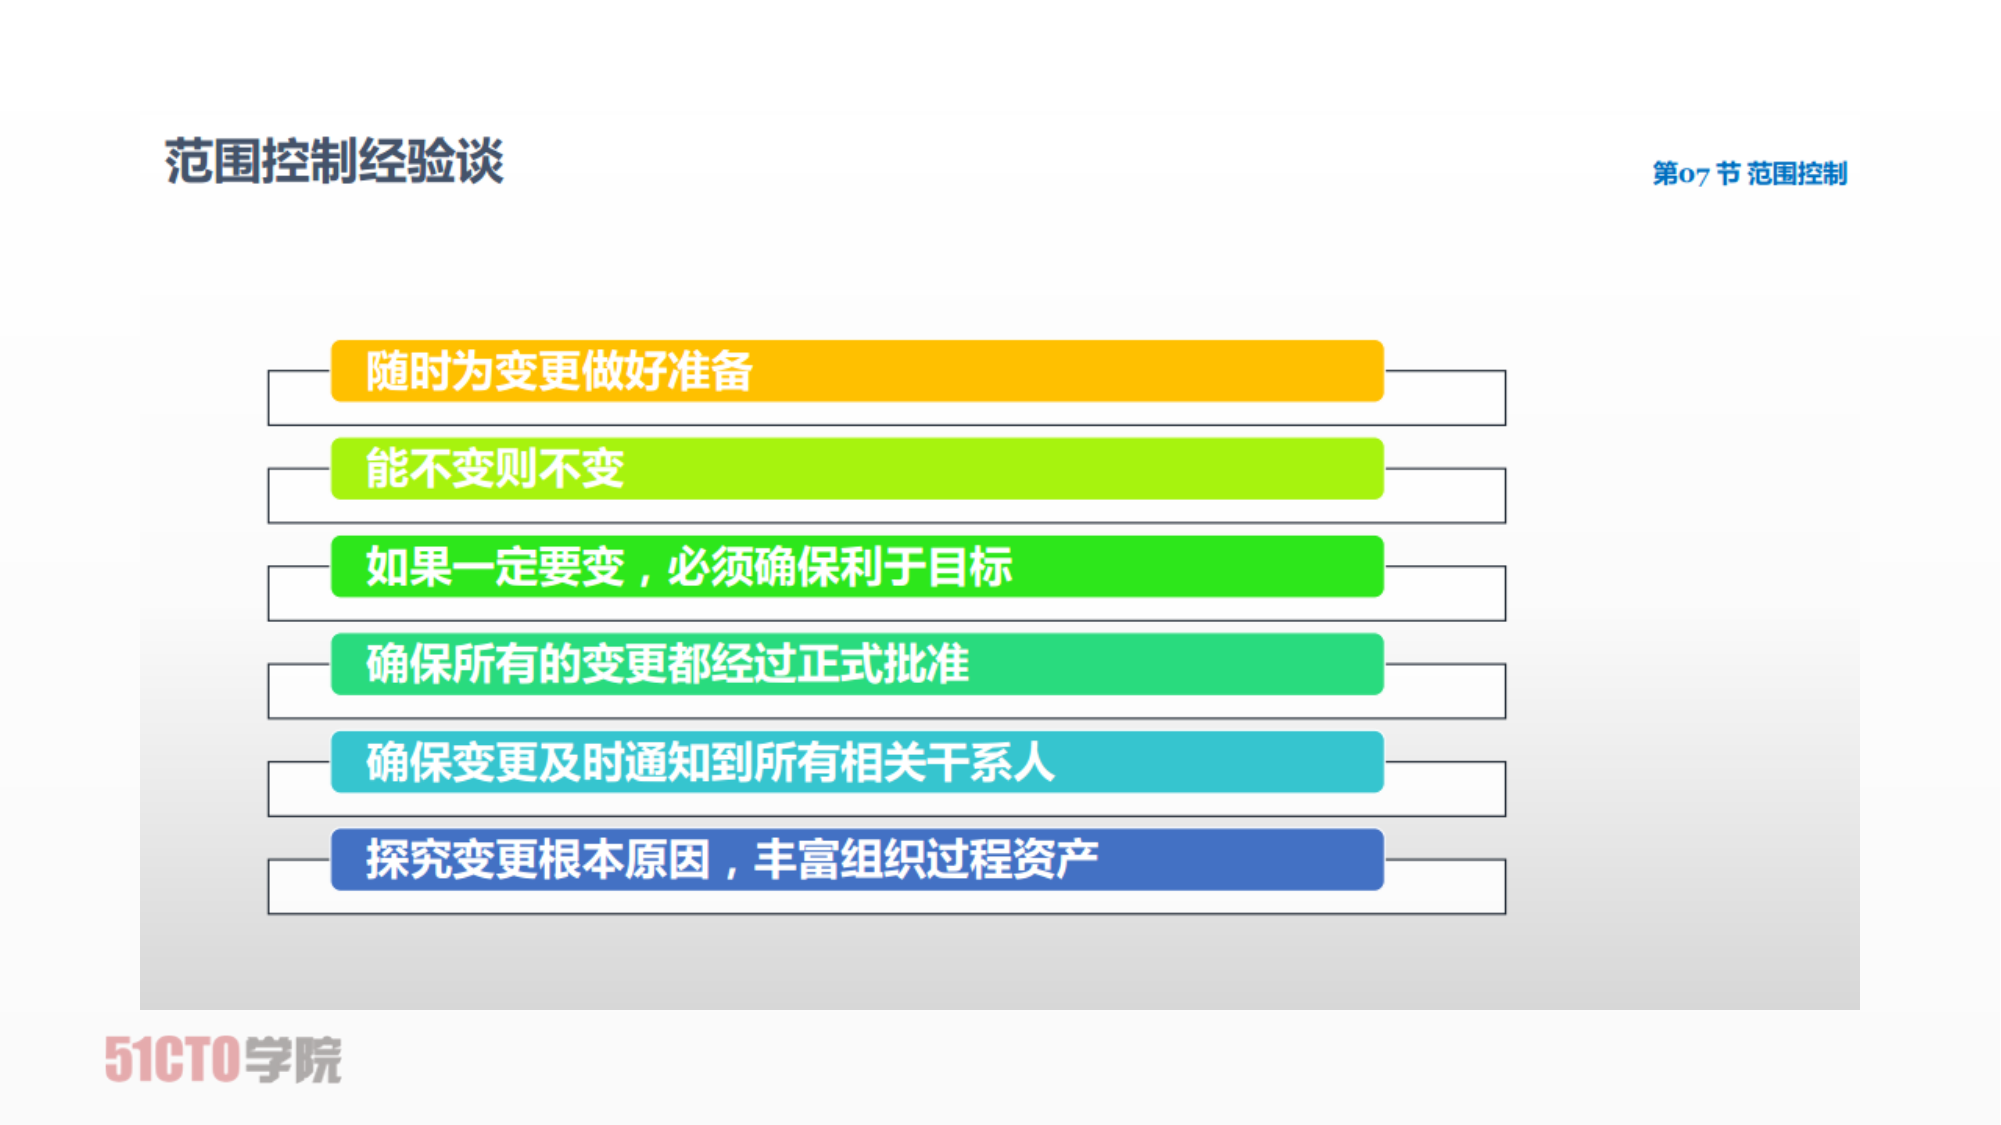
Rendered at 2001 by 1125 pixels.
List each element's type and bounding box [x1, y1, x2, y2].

picture [45, 115, 1860, 1107]
